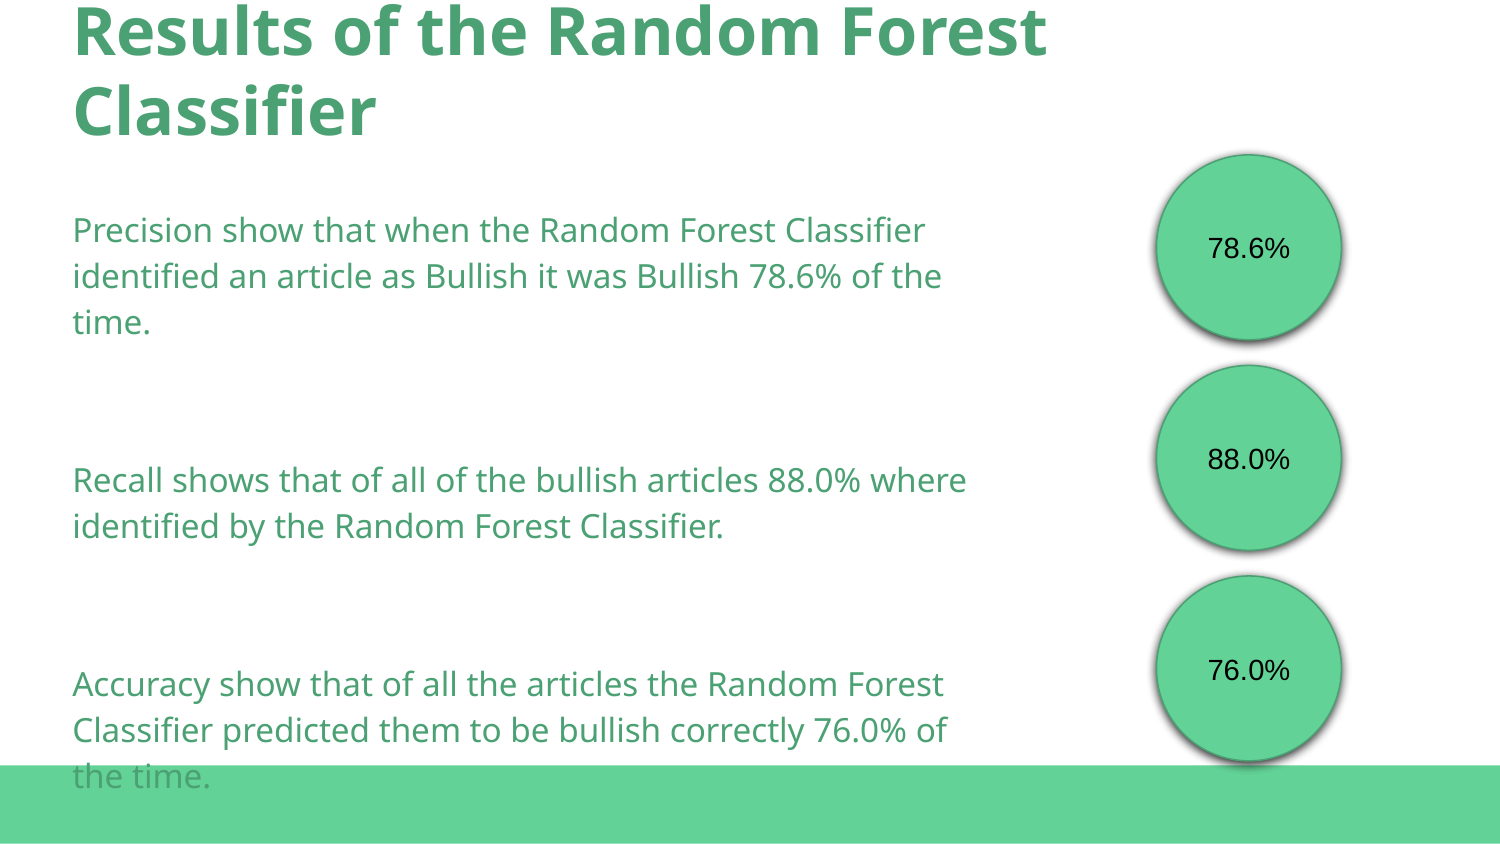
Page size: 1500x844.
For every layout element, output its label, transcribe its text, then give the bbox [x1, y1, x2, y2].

title Results of the Random Forest Classifier [57, 54, 1273, 164]
list Precision show that when the Random Forest Classifier identified an article as Bullish it was Bullish 78.6% of the time. Recall shows that of all of the bullish articles 88.0% where identified by the Random Forest Classifier. Accuracy show that of all the articles the Random Forest Classifier predicted them to be bullish correctly 76.0% of the time. [57, 188, 1011, 709]
text_box 78.6% [1156, 154, 1342, 340]
text_box 76.0% [1156, 575, 1342, 761]
text_box 88.0% [1156, 365, 1342, 551]
